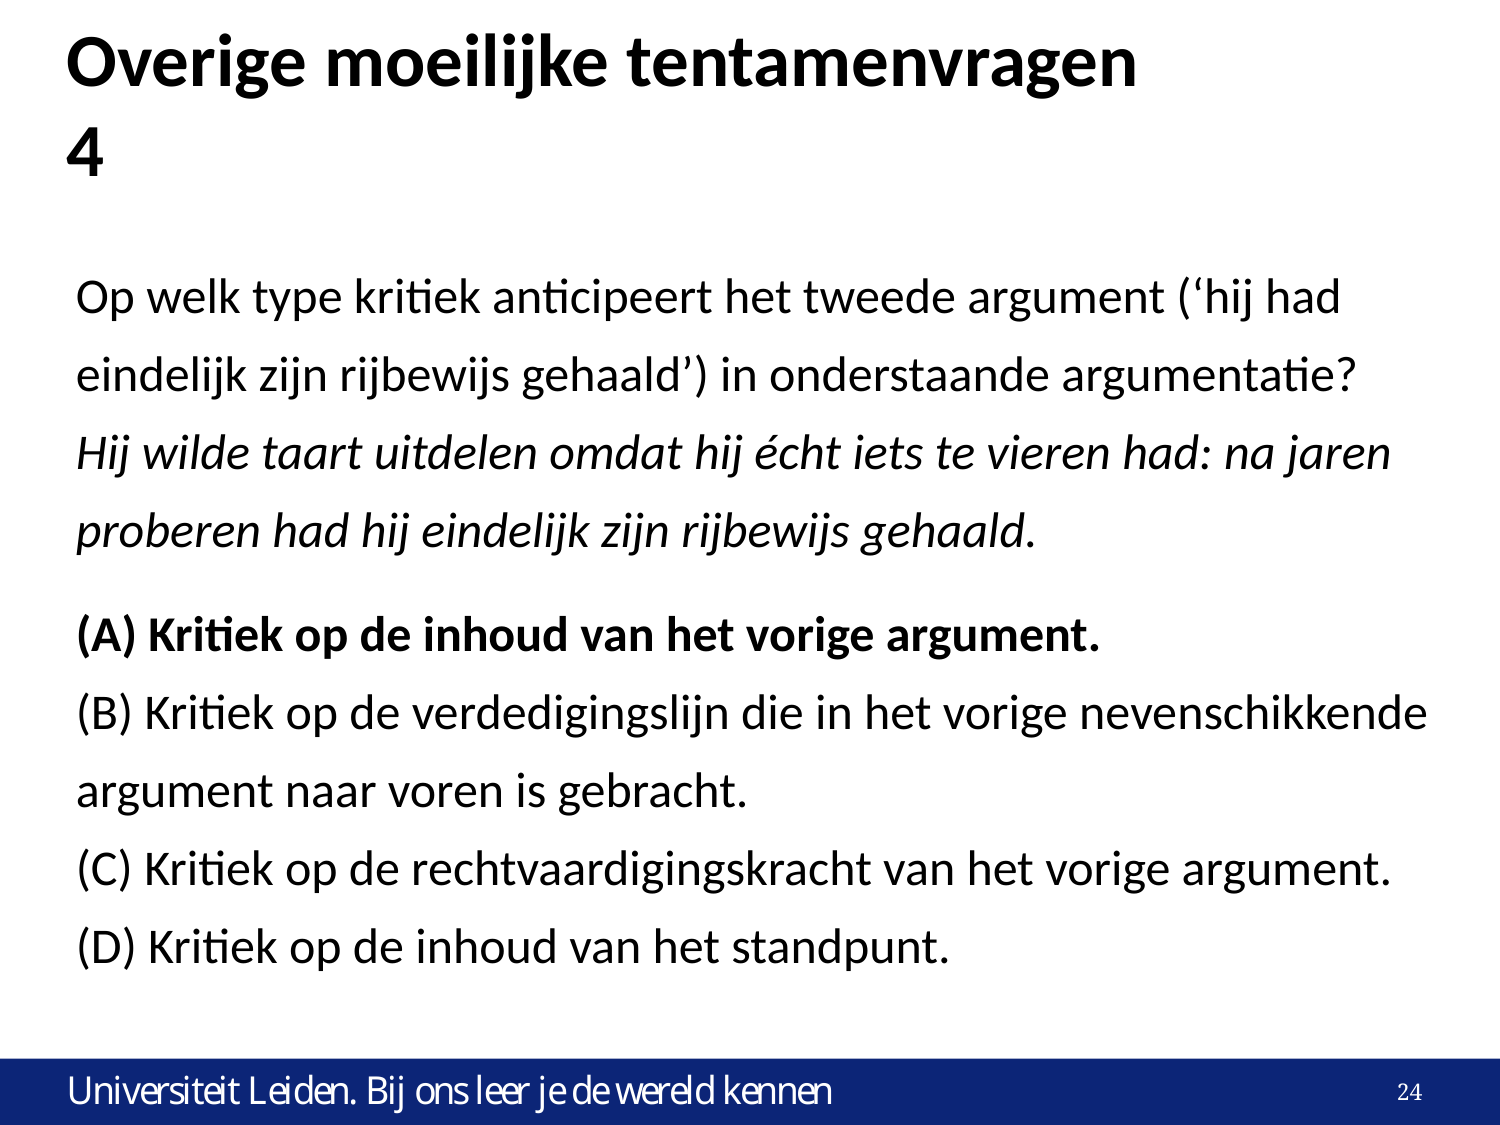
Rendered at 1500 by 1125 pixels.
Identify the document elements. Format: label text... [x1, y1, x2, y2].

text_box Op welk type kritiek anticipeert het tweede argument (‘hij had eindelijk zijn rijbewijs gehaald’) in onderstaande argumentatie? Hij wilde taart uitdelen omdat hij écht iets te vieren had: na jaren proberen had hij eindelijk zijn rijbewijs gehaald. (A) Kritiek op de inhoud van het vorige argument. (B) Kritiek op de verdedigingslijn die in het vorige nevenschikkende argument naar voren is gebracht. (C) Kritiek op de rechtvaardigingskracht van het vorige argument. (D) Kritiek op de inhoud van het standpunt. [60, 184, 1459, 1035]
title Overige moeilijke tentamenvragen 4 [66, 66, 1434, 138]
